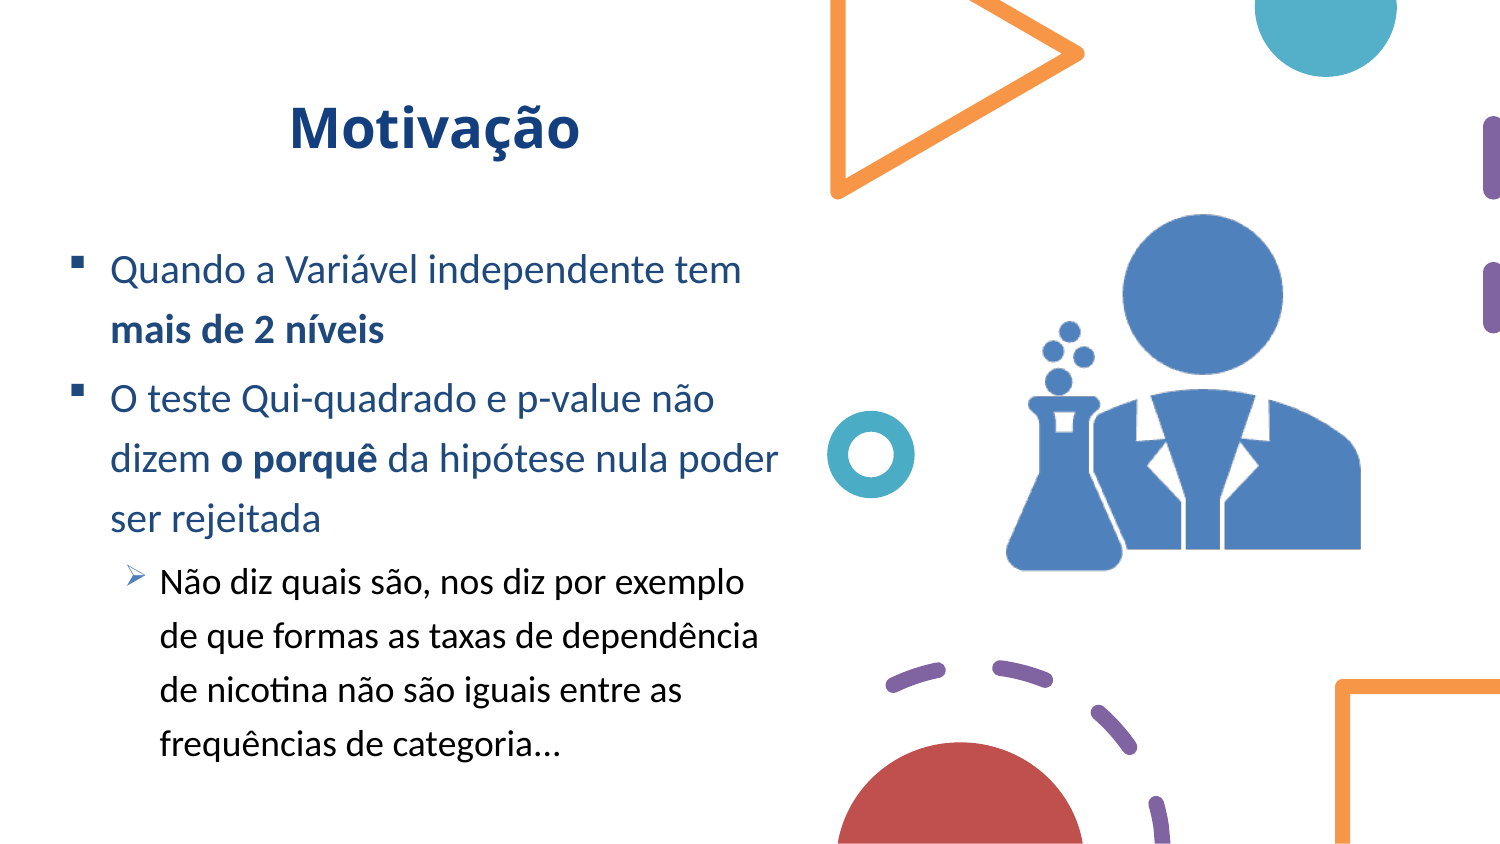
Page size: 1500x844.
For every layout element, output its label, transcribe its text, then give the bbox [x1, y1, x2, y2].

text_box [992, 660, 1054, 688]
text_box [835, 419, 907, 490]
text_box [1148, 795, 1171, 844]
text_box [835, 740, 1085, 844]
text_box [1335, 679, 1500, 844]
text_box [1090, 704, 1138, 755]
text_box [830, 0, 1085, 200]
text_box [1252, 0, 1399, 79]
text_box [0, 0, 1500, 844]
title Motivação [103, 44, 767, 208]
picture [970, 149, 1436, 616]
list Quando a Variável independente tem mais de 2 níveis O teste Qui-quadrado e p-value não dizem o porquê da hipótese nula poder ser rejeitada Não diz quais são, nos diz por exemplo de que formas as taxas de dependência de nicotina não são iguais entre as frequências de categoria... [53, 224, 798, 799]
text_box [885, 662, 946, 693]
